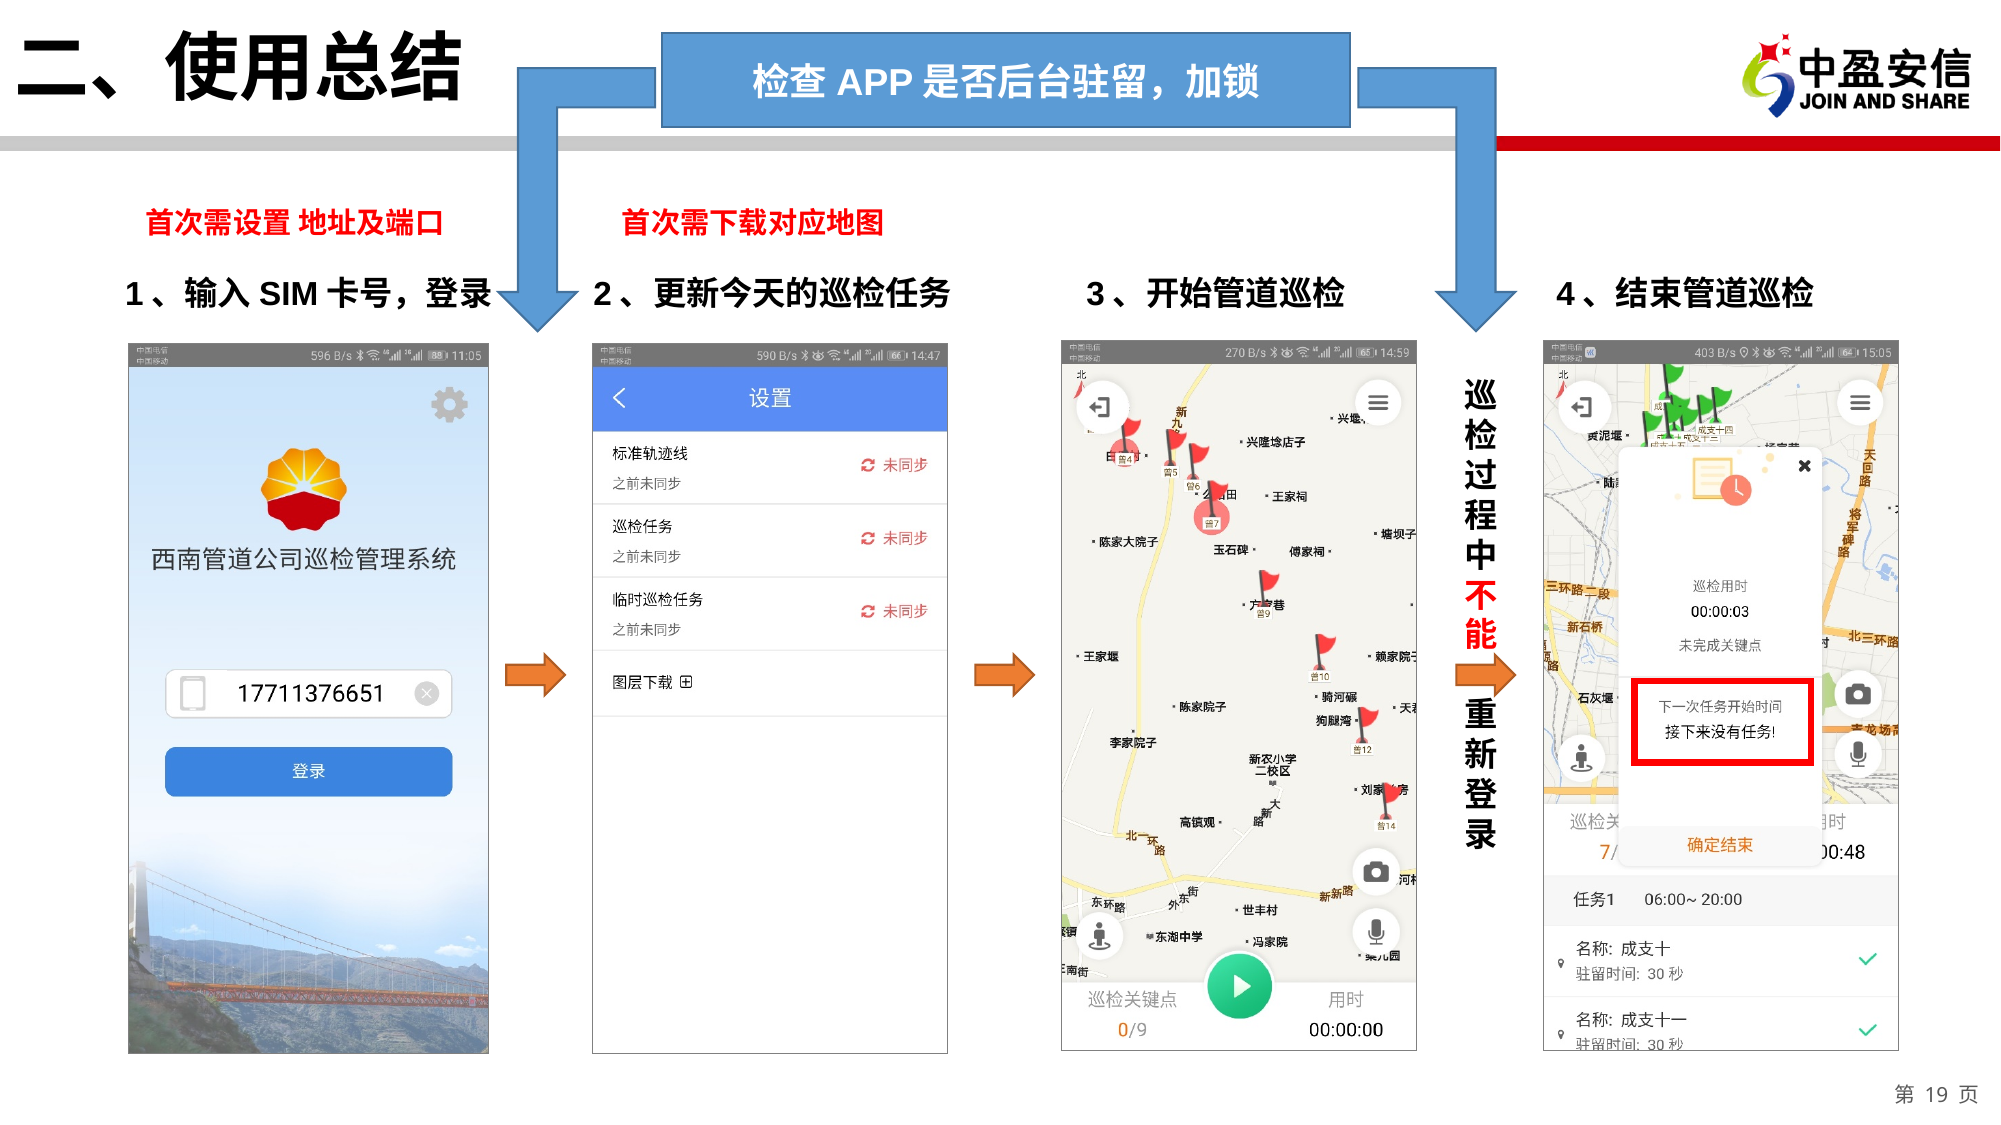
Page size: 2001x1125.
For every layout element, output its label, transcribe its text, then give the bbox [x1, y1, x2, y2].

text_box 2、更新今天的巡检任务 [578, 264, 967, 320]
text_box [1357, 67, 1518, 333]
text_box 巡检过程中 不能 重新登录 [1449, 366, 1503, 861]
picture [1543, 340, 1899, 1051]
picture [1061, 340, 1417, 1051]
picture [1497, 136, 2001, 151]
text_box 首次需设置 地址及端口 [130, 196, 460, 247]
text_box 1、输入SIM卡号，登录 [110, 264, 508, 320]
text_box 3、开始管道巡检 [1071, 264, 1361, 320]
text_box [974, 652, 1036, 698]
text_box [505, 652, 567, 698]
text_box 4、结束管道巡检 [1541, 264, 1831, 320]
picture [592, 343, 948, 1054]
picture [0, 136, 516, 151]
title 二、使用总结 [0, 5, 800, 135]
text_box [1503, 661, 1517, 689]
picture [1742, 33, 1971, 118]
text_box 首次需下载对应地图 [607, 196, 901, 247]
text_box [495, 67, 657, 333]
text_box 检查APP是否后台驻留，加锁 [661, 32, 1351, 128]
picture [128, 343, 489, 1054]
picture [559, 136, 1455, 151]
